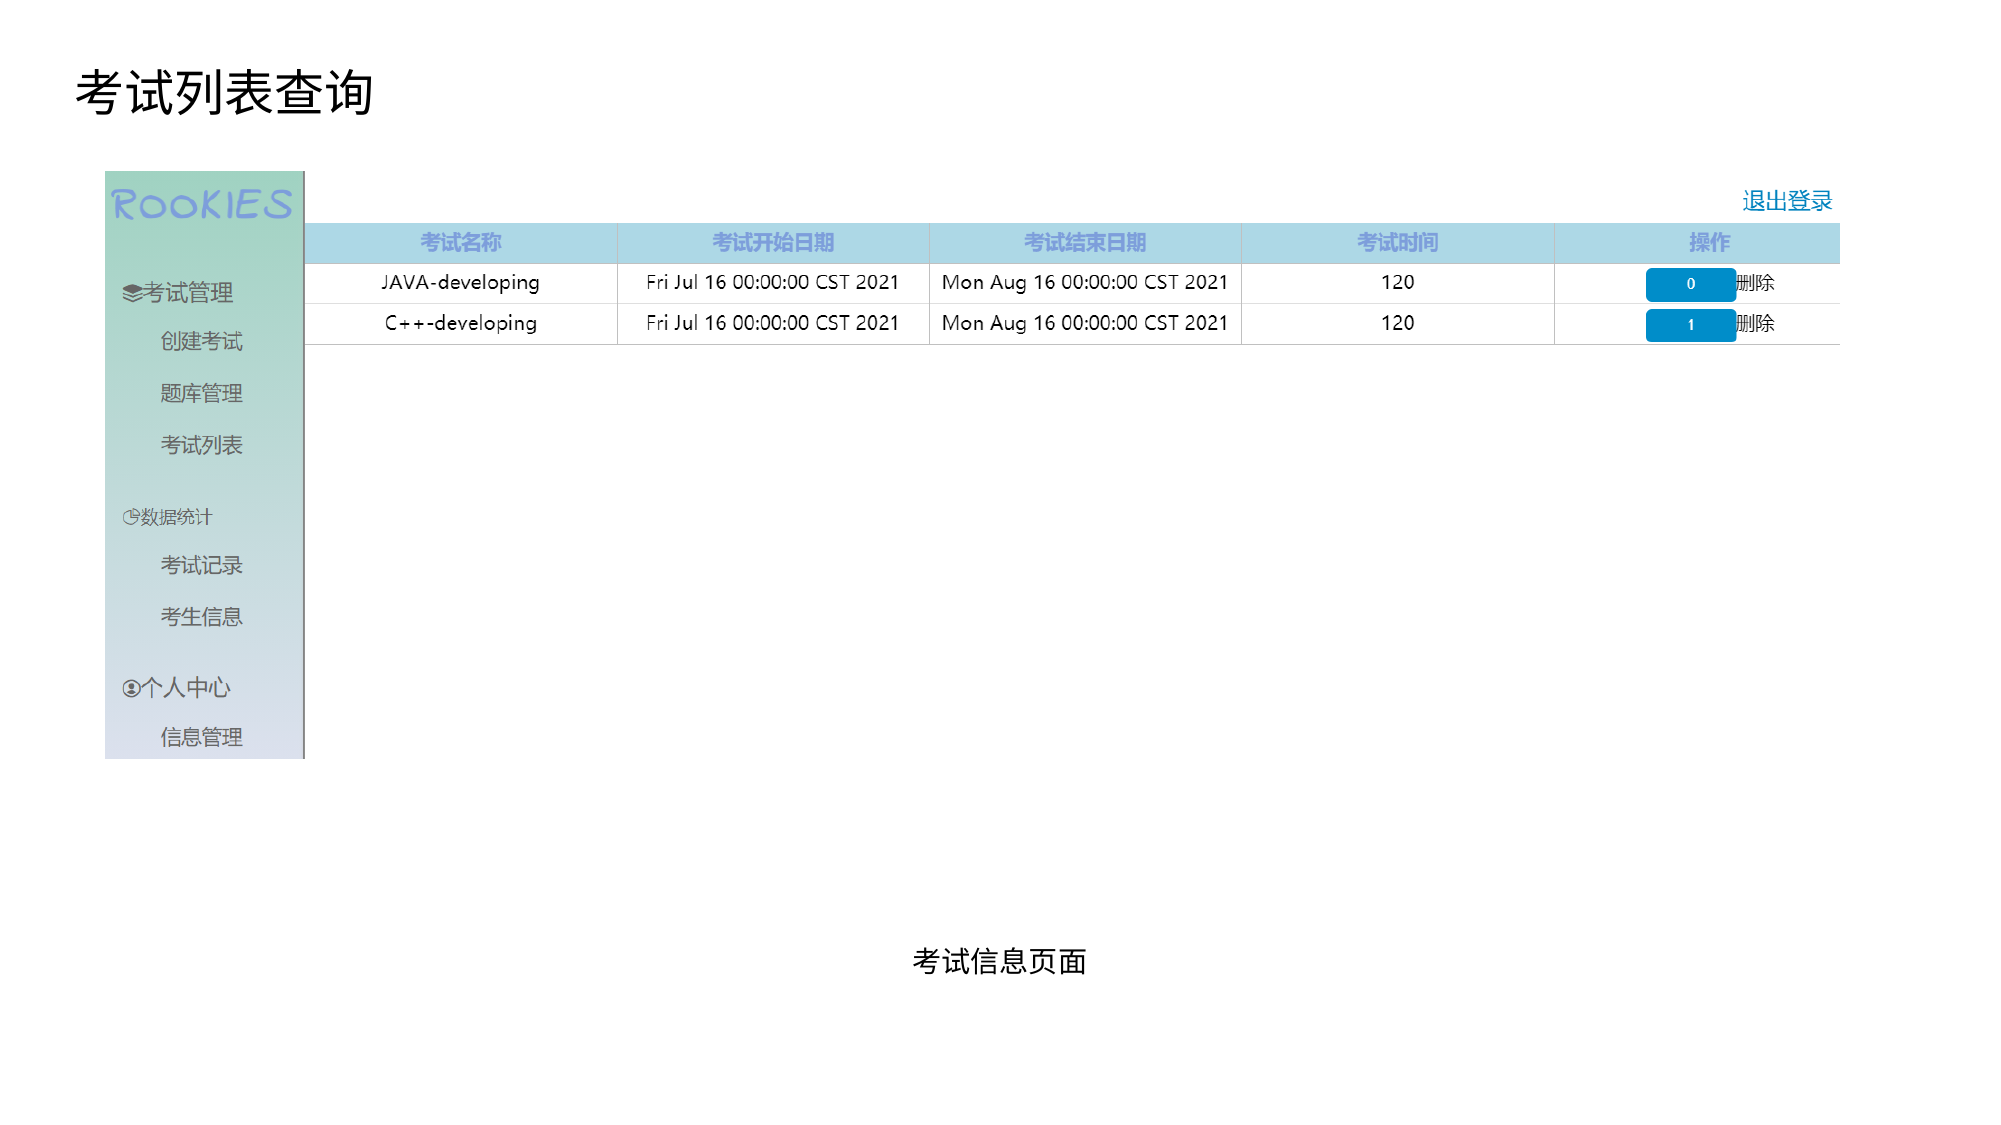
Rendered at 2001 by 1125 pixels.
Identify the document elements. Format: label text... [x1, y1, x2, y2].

subtitle 考试列表查询 [0, 54, 449, 139]
text_box 考试信息页面 [897, 925, 1103, 986]
picture [105, 171, 1840, 759]
